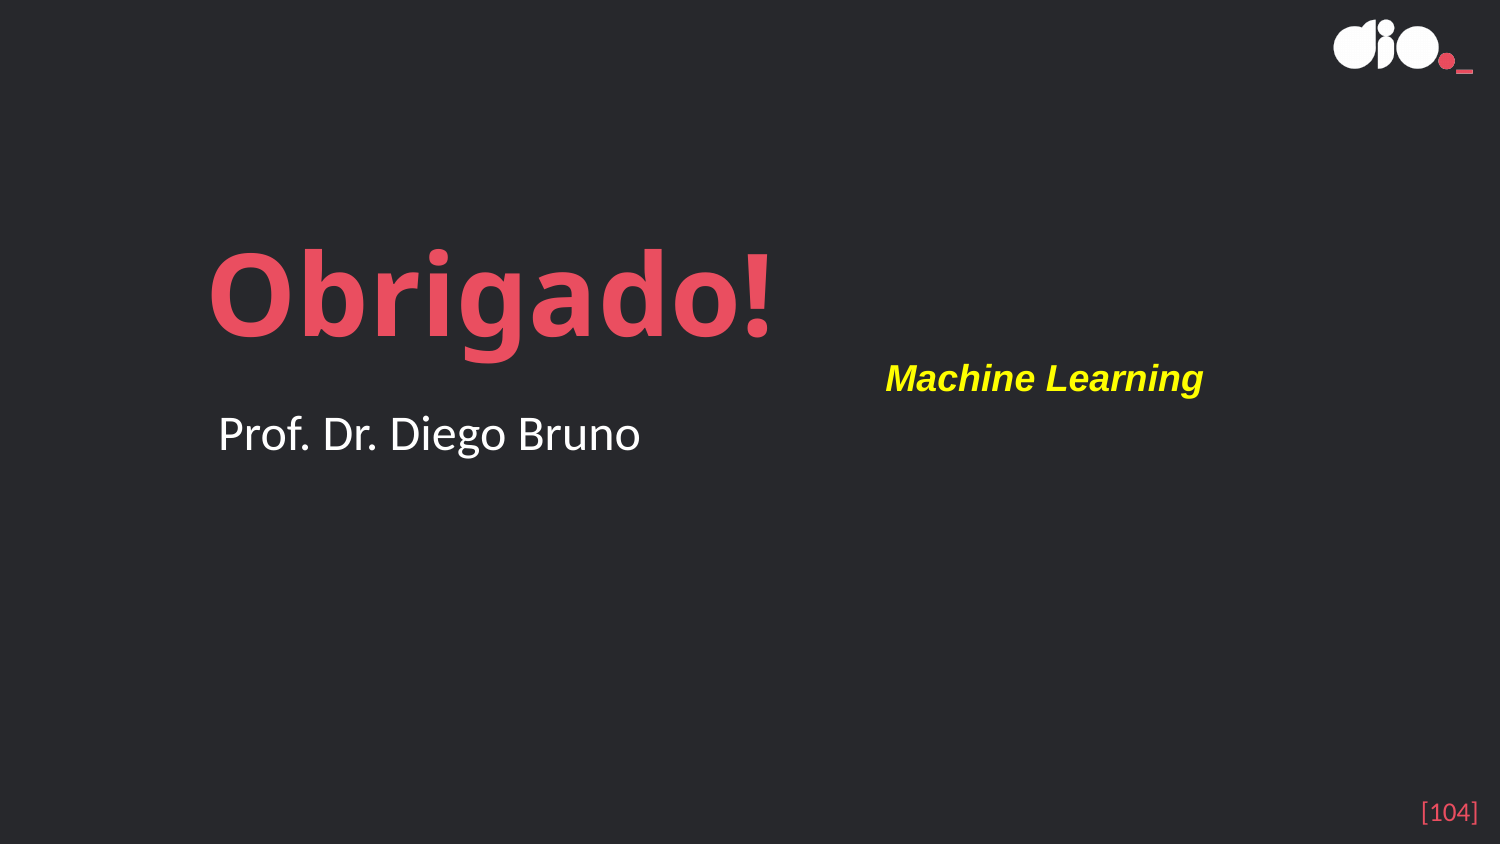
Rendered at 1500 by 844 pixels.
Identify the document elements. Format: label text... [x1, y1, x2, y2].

slide_number [104] [1403, 779, 1494, 844]
text_box Machine Learning [628, 338, 1285, 414]
text_box Obrigado! [190, 215, 1270, 366]
picture [1332, 19, 1474, 75]
text_box Prof. Dr. Diego Bruno [190, 385, 920, 535]
